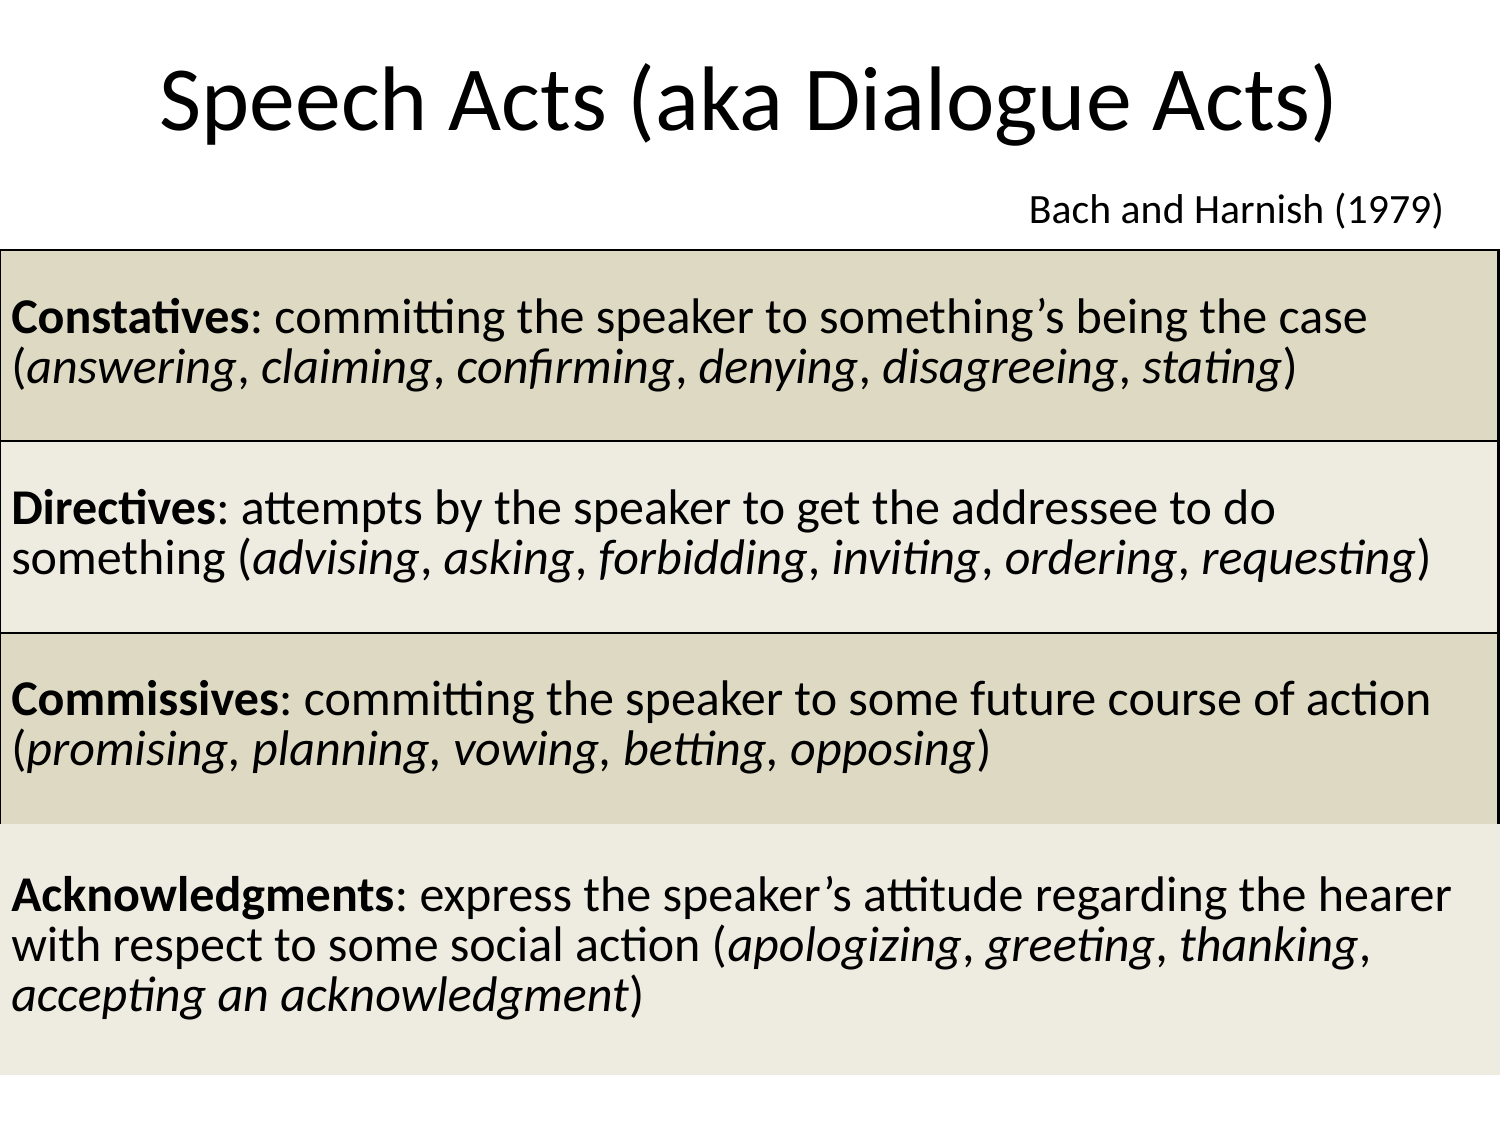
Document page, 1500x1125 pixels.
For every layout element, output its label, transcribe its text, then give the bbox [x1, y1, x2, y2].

table_cell Directives: attempts by the speaker to get the addressee to do something (advising, asking, forbidding, inviting, ordering, requesting) [1, 442, 1497, 632]
table_cell Commissives: committing the speaker to some future course of action (promising, planning, vowing, betting, opposing) [1, 634, 1497, 824]
title Speech Acts (aka Dialogue Acts) [75, 0, 1425, 188]
text_box Bach and Harnish (1979) [1014, 174, 1460, 240]
table_cell Acknowledgments: express the speaker’s attitude regarding the hearer with respect to some social action (apologizing, greeting, thanking, accepting an acknowledgment) [0, 824, 1500, 1075]
table_header Constatives: committing the speaker to something’s being the case (answering, claiming, confirming, denying, disagreeing, stating) [1, 251, 1497, 440]
